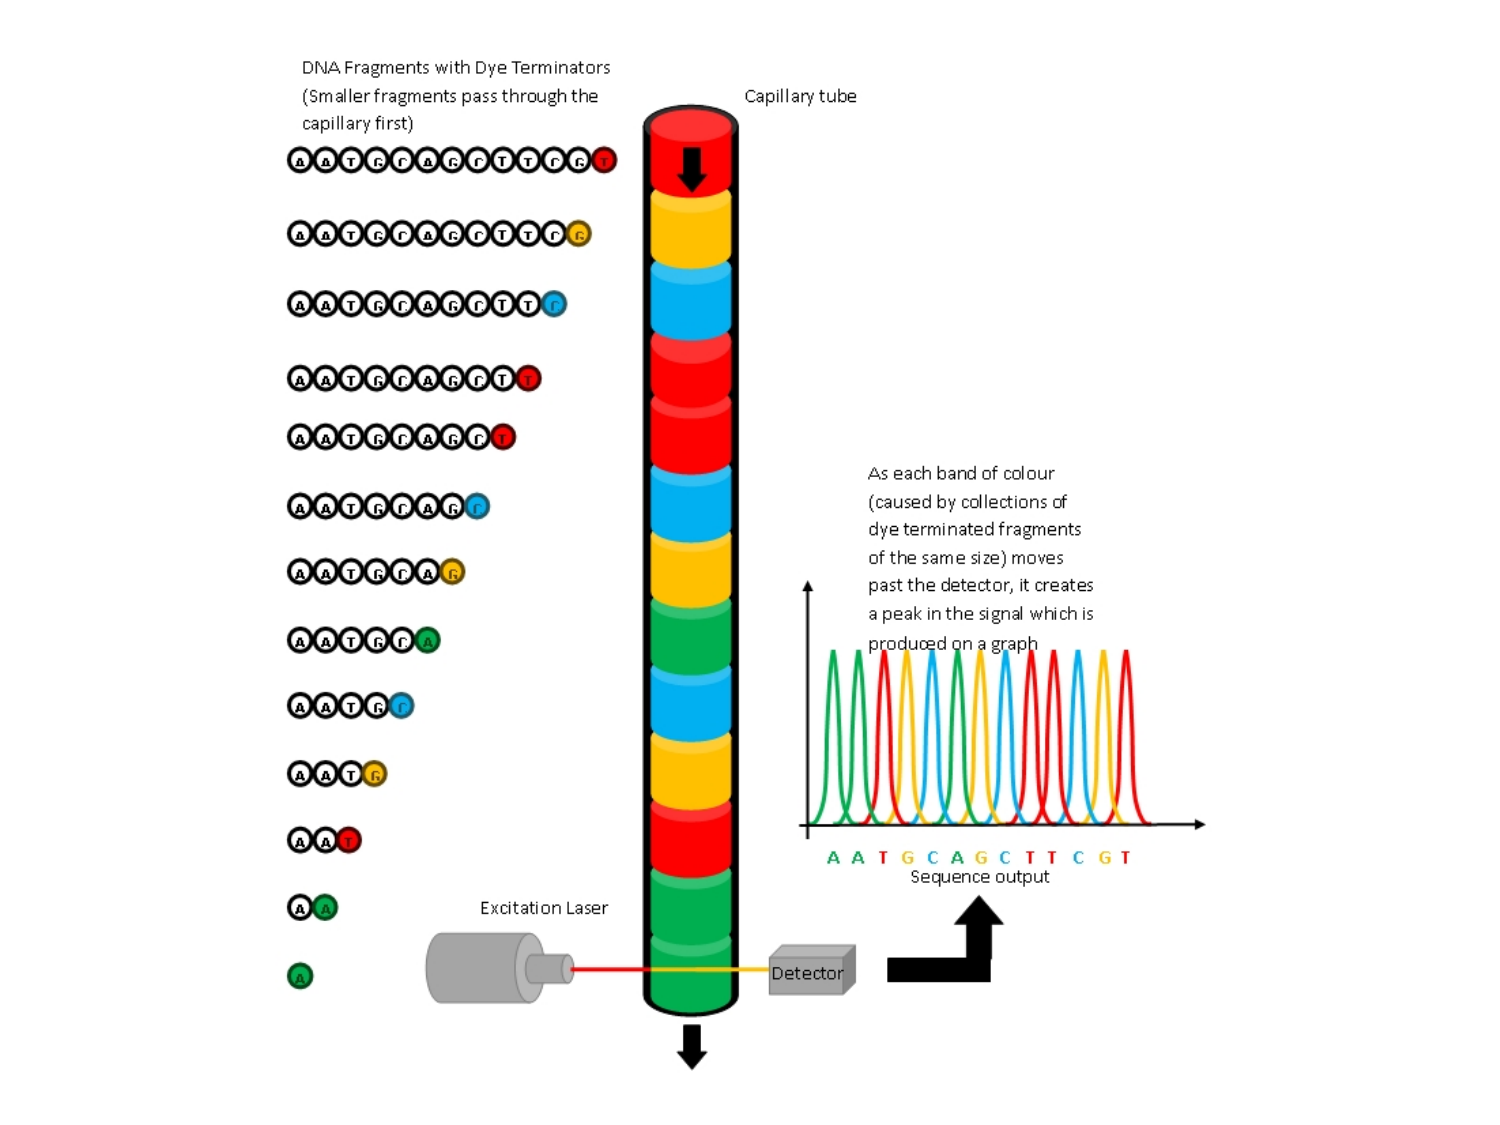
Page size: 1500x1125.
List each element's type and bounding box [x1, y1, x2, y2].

list [274, 37, 1226, 1094]
